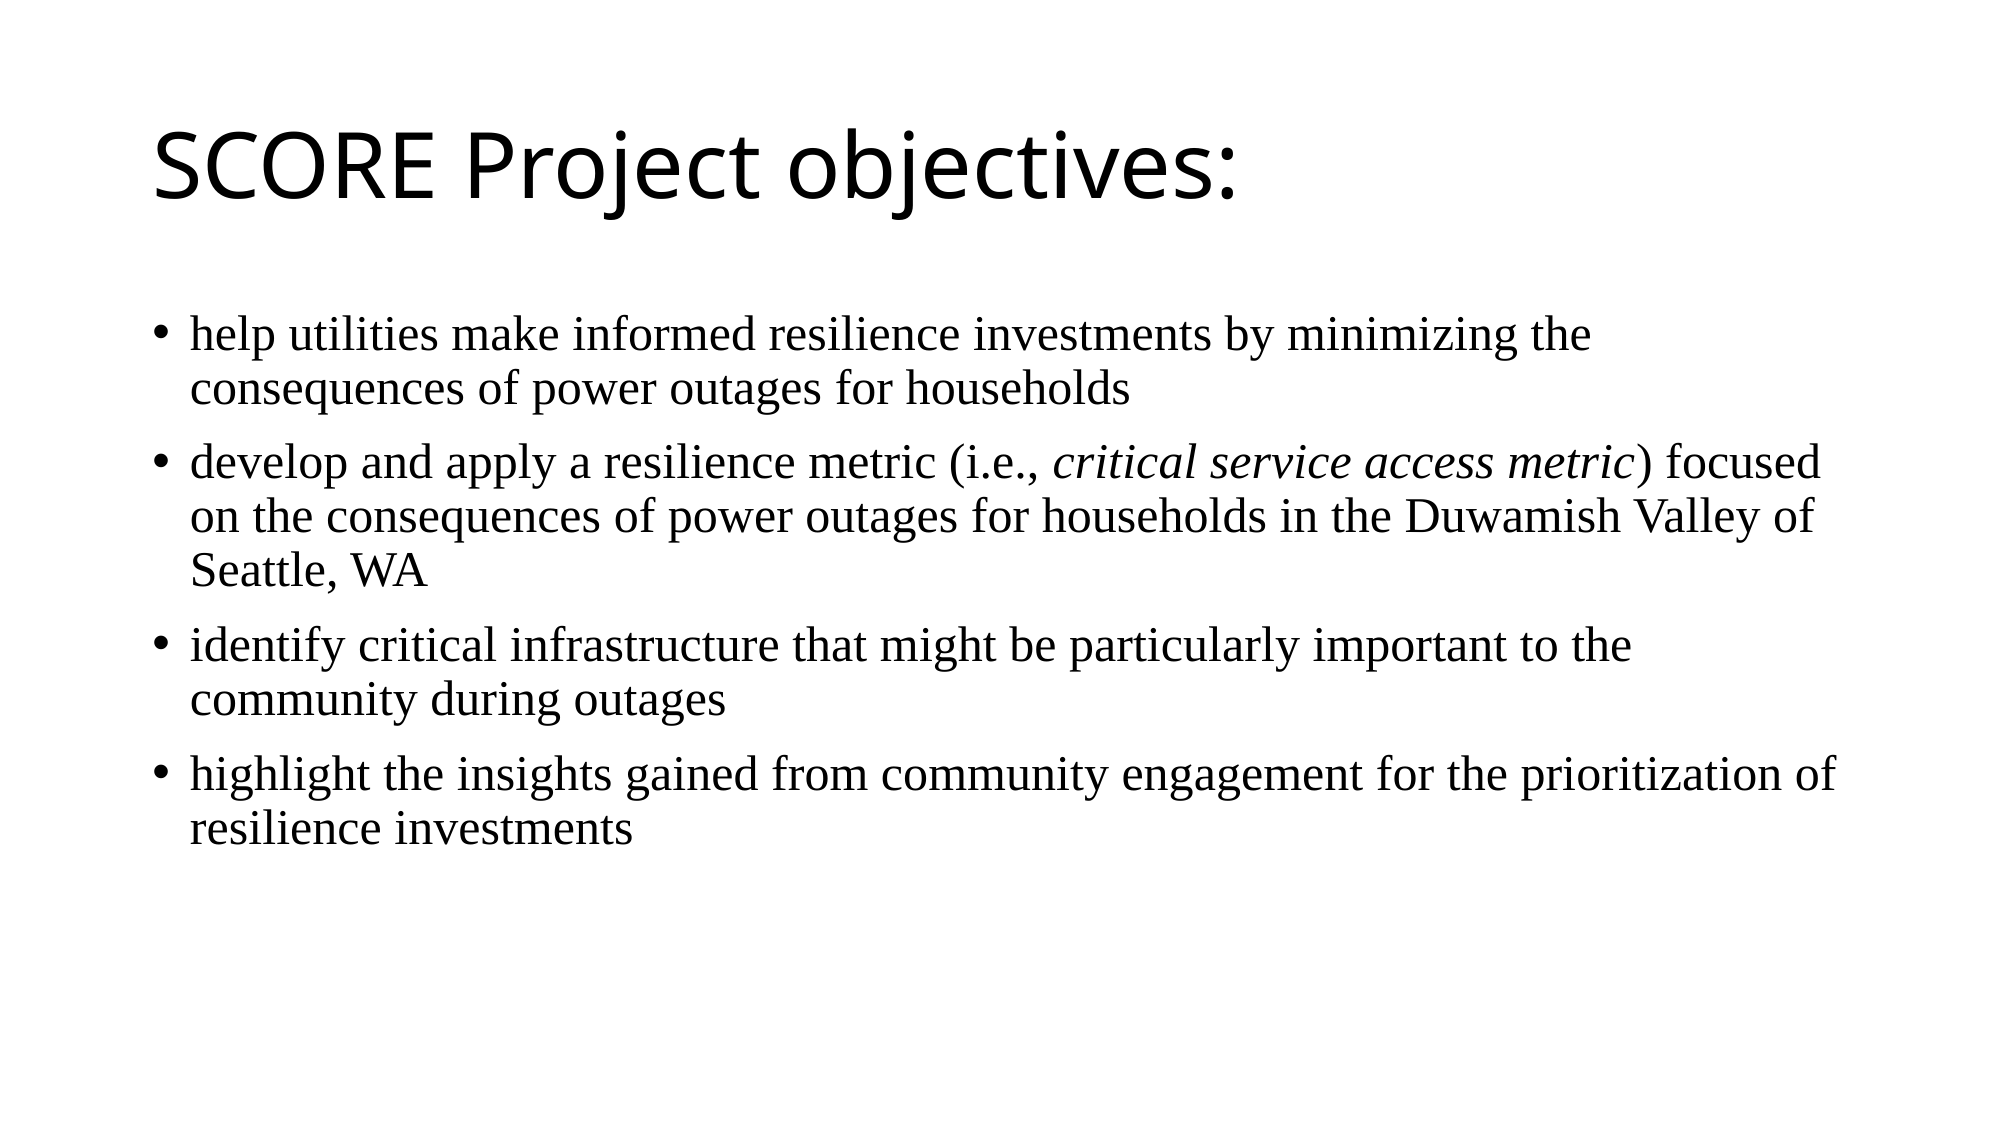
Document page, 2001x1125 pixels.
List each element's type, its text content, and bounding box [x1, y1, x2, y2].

title SCORE Project objectives: [137, 59, 1863, 278]
list help utilities make informed resilience investments by minimizing the consequences of power outages for households develop and apply a resilience metric (i.e., critical service access metric) focused on the consequences of power outages for households in the Duwamish Valley of Seattle, WA identify critical infrastructure that might be particularly important to the community during outages highlight the insights gained from community engagement for the prioritization of resilience investments [137, 299, 1863, 1014]
